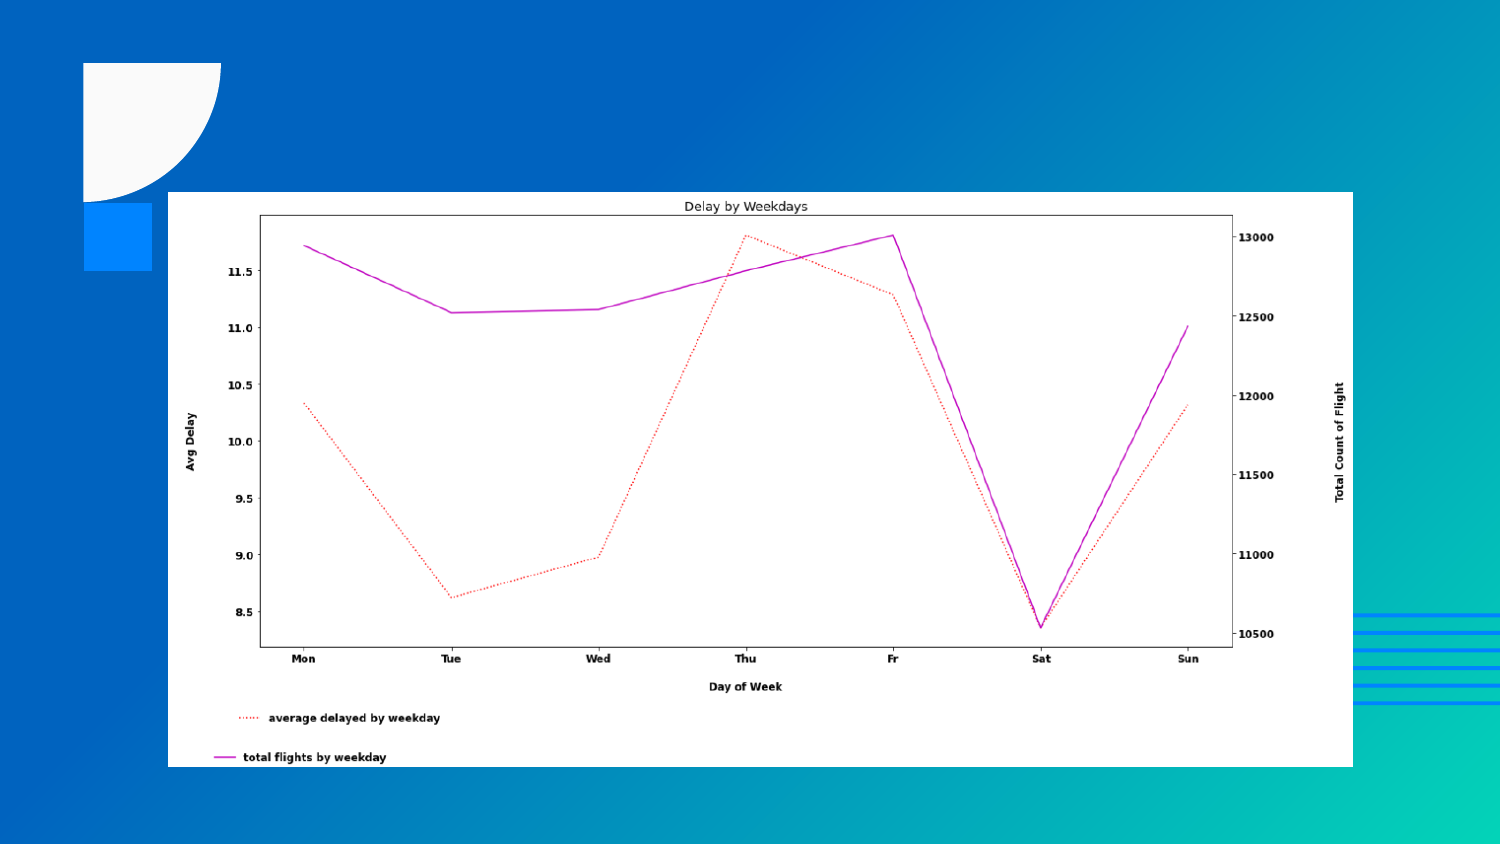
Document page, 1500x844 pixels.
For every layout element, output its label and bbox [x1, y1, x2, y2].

picture [168, 0, 1353, 844]
